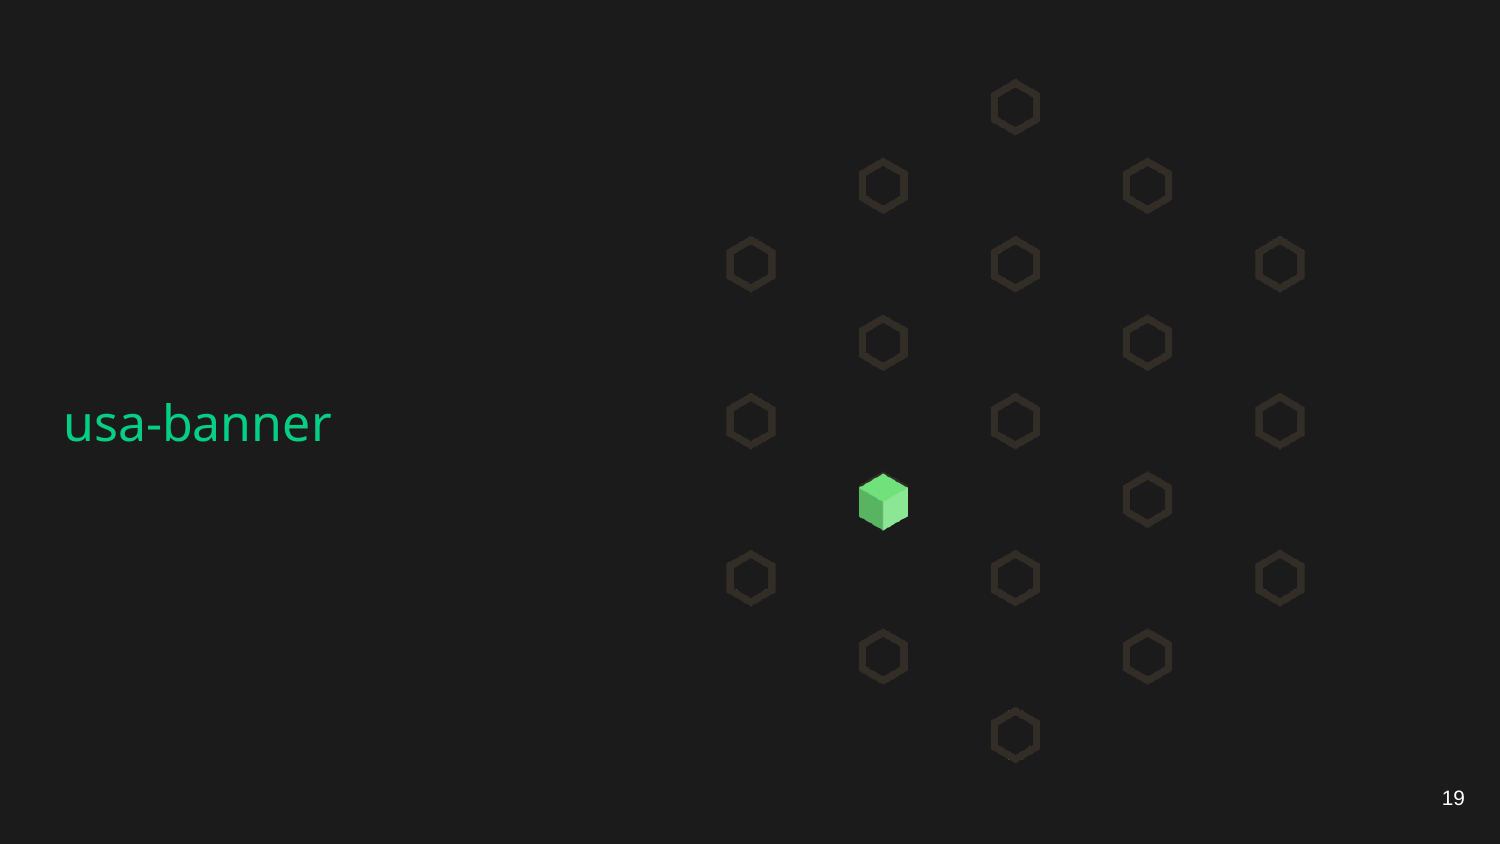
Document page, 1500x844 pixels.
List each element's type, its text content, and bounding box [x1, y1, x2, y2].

picture [655, 0, 1500, 844]
title usa-banner [48, 176, 638, 667]
